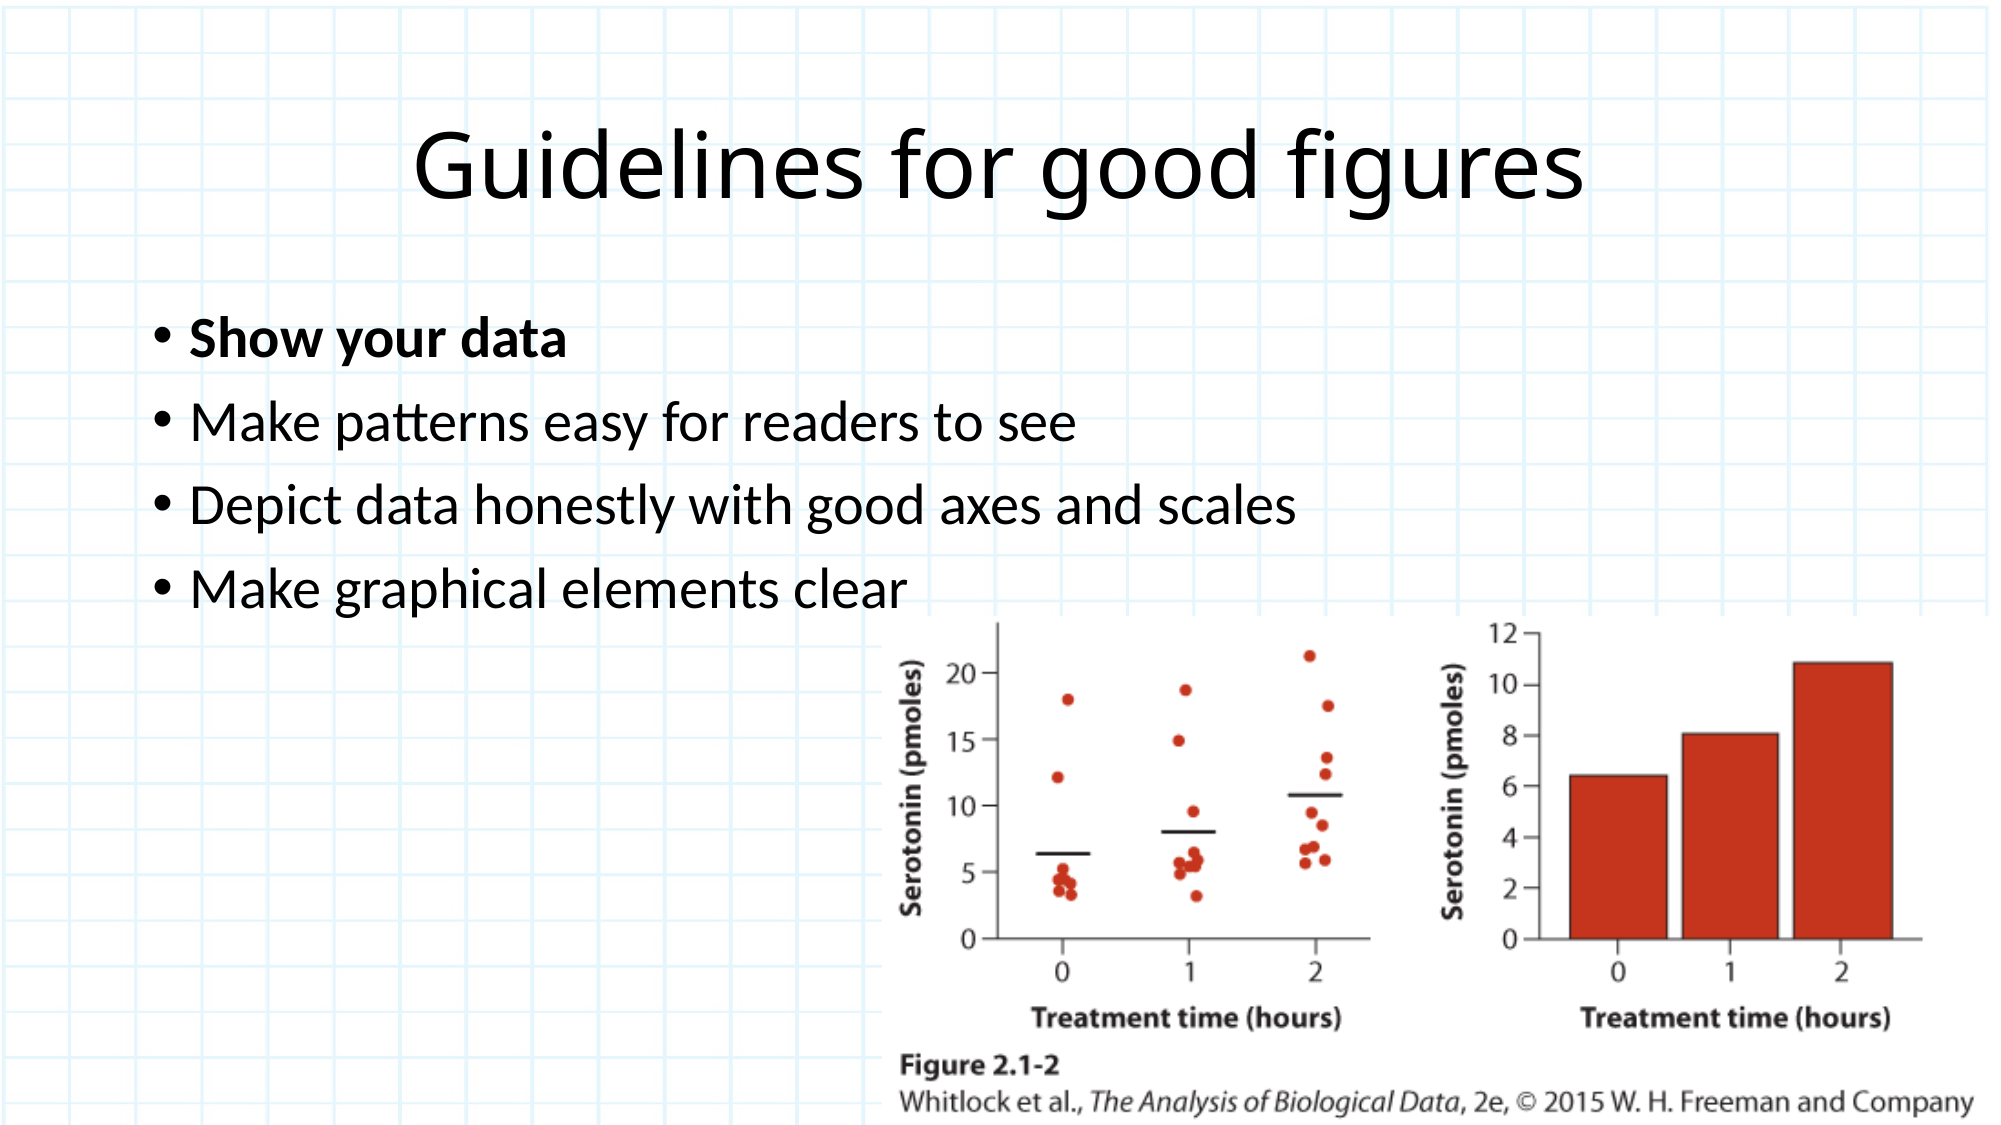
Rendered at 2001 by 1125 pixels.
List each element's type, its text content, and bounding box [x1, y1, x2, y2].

title Guidelines for good figures [137, 59, 1863, 278]
list Show your data Make patterns easy for readers to see Depict data honestly with good axes and scales Make graphical elements clear [137, 299, 1863, 1014]
picture [882, 616, 2000, 1125]
